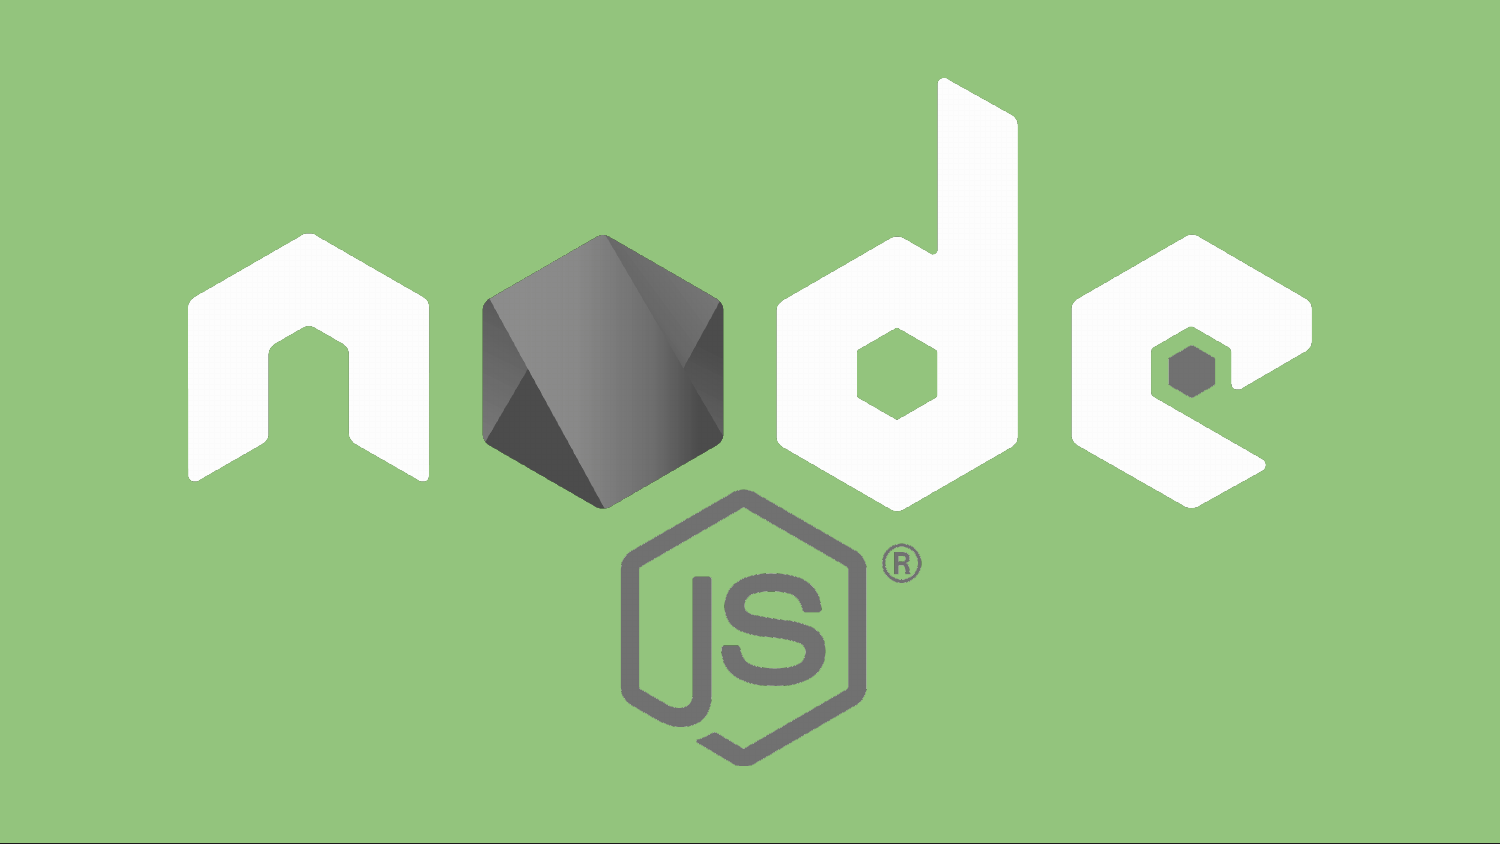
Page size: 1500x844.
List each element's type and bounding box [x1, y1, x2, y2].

picture [188, 78, 1312, 766]
text_box [0, 0, 1500, 844]
